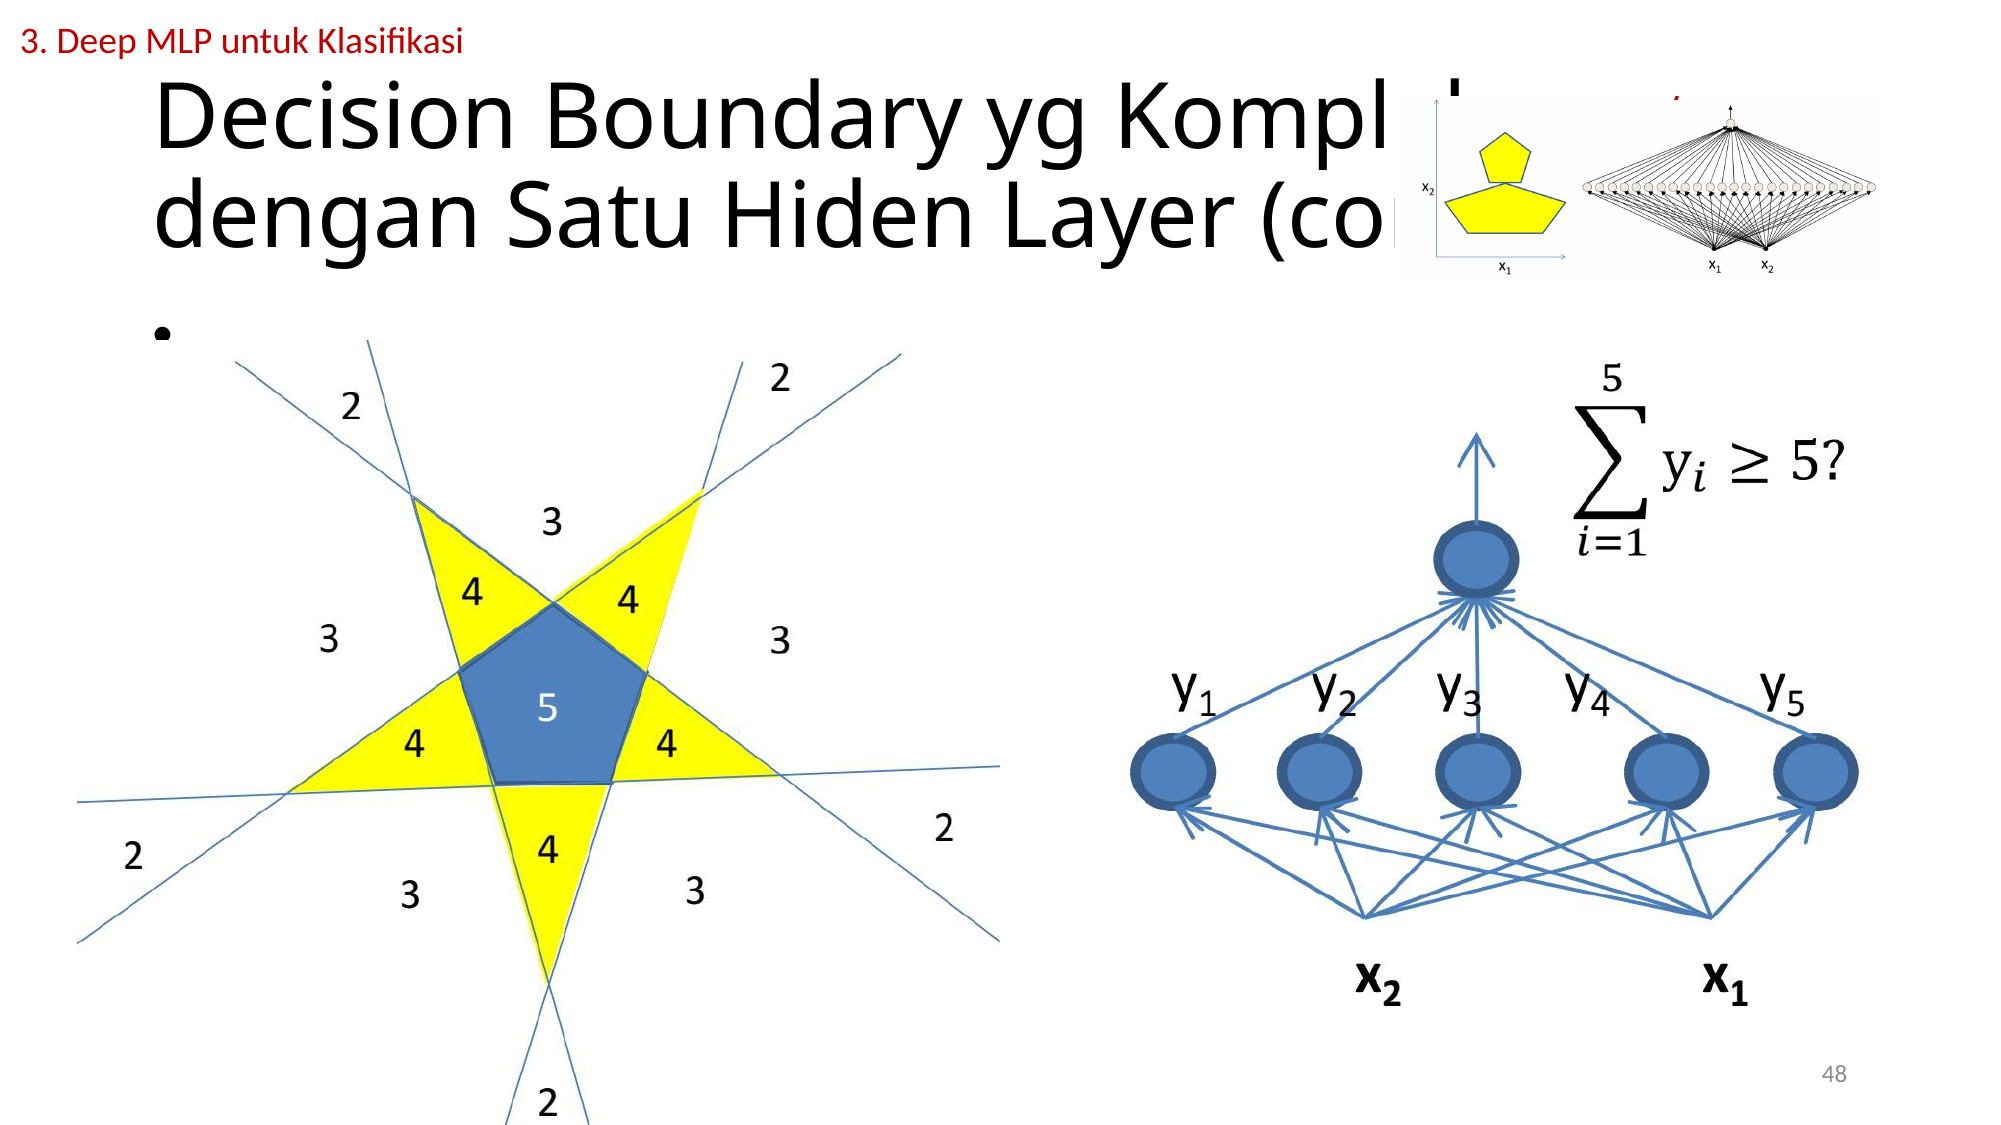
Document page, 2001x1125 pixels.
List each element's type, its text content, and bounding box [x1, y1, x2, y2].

slide_number 48 [1412, 1043, 1863, 1103]
list . [137, 299, 1863, 1014]
picture [1104, 343, 1923, 1043]
title Decision Boundary yg Kompleks dengan Satu Hiden Layer (cont) [137, 59, 1863, 278]
picture [1395, 96, 1880, 278]
picture [77, 340, 1001, 1125]
text_box 3. Deep MLP untuk Klasifikasi [5, 9, 980, 69]
